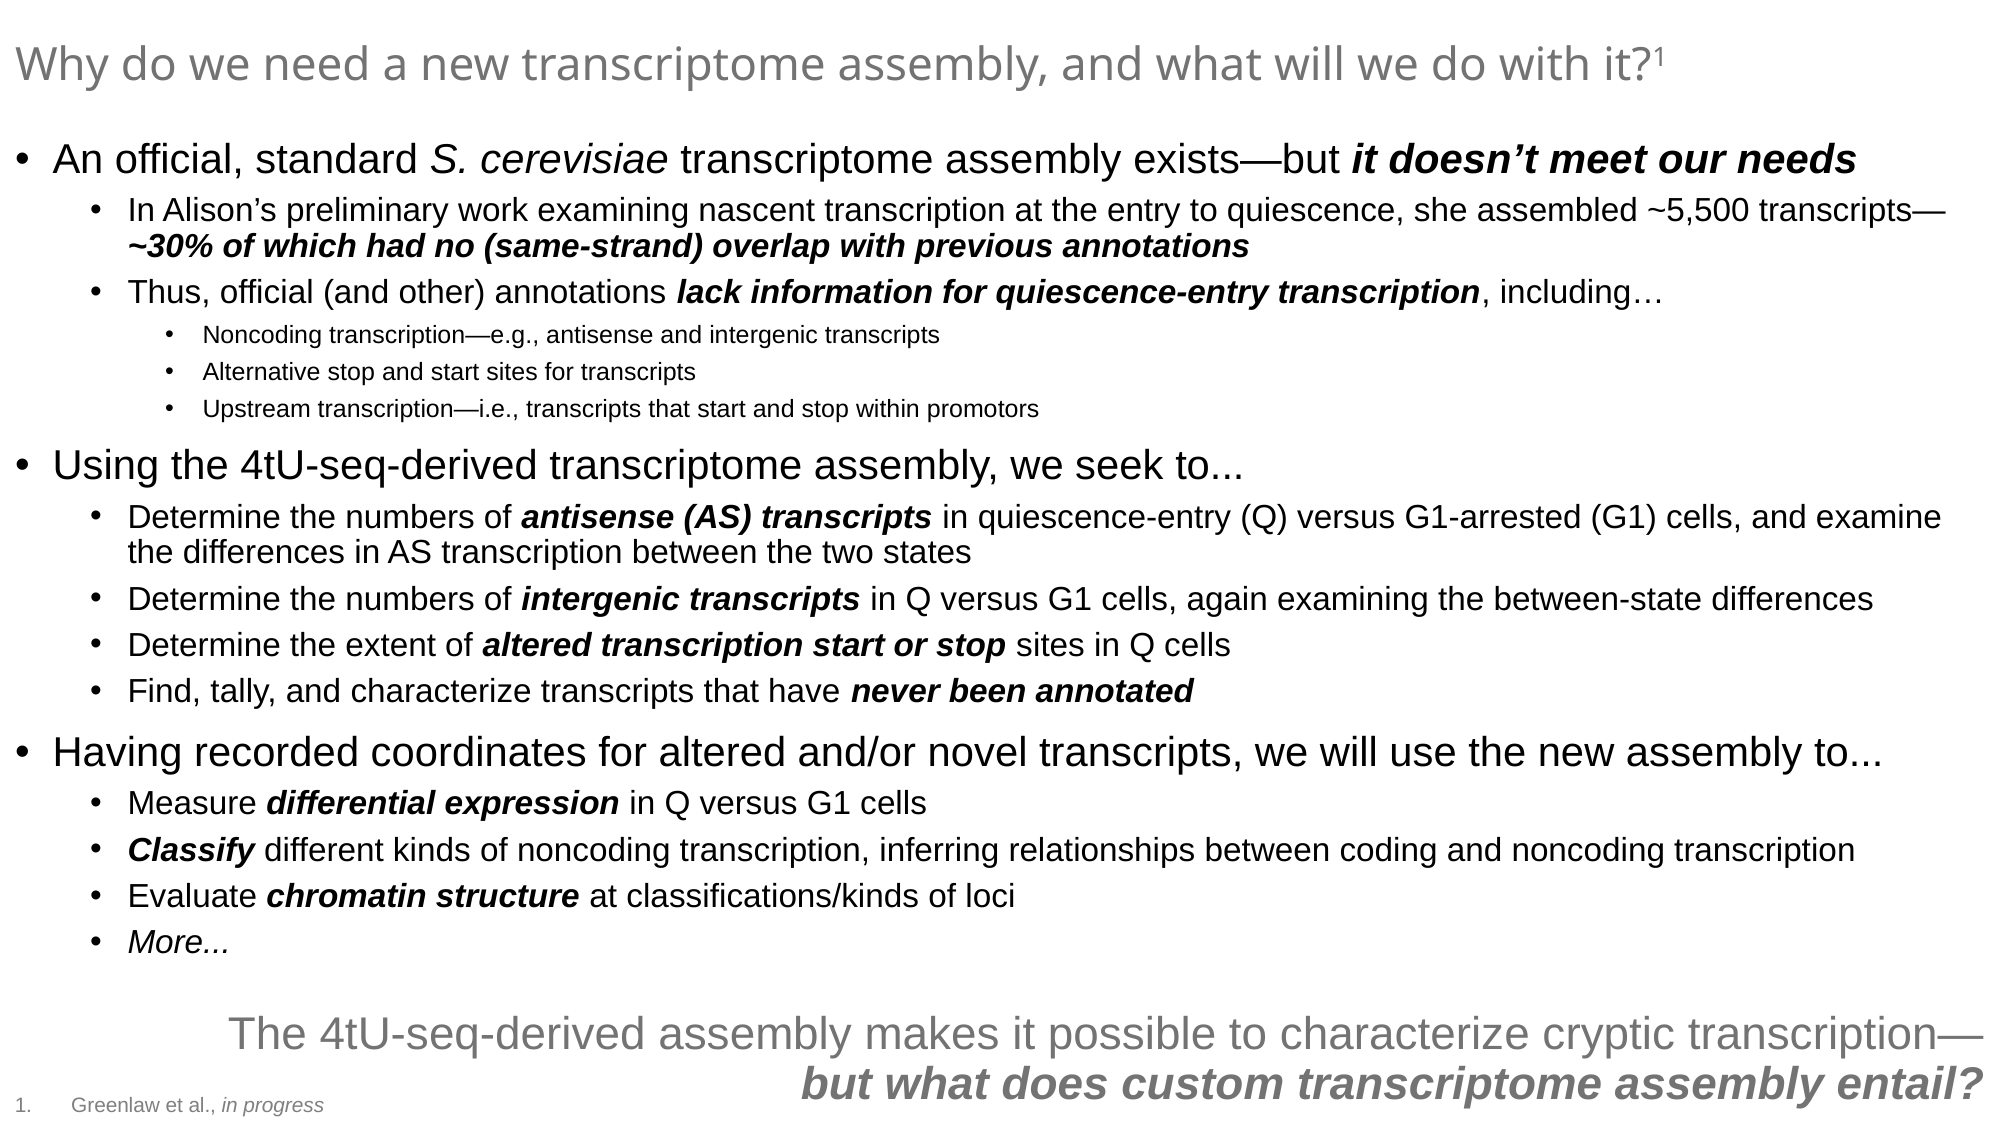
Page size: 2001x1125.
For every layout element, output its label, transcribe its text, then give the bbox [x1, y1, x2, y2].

list An official, standard S. cerevisiae transcriptome assembly exists—but it doesn’t meet our needs In Alison’s preliminary work examining nascent transcription at the entry to quiescence, she assembled ~5,500 transcripts— ~30% of which had no (same-strand) overlap with previous annotations Thus, official (and other) annotations lack information for quiescence-entry transcription, including… Noncoding transcription—e.g., antisense and intergenic transcripts Alternative stop and start sites for transcripts Upstream transcription—i.e., transcripts that start and stop within promotors Using the 4tU-seq-derived transcriptome assembly, we seek to... Determine the numbers of antisense (AS) transcripts in quiescence-entry (Q) versus G1-arrested (G1) cells, and examine the differences in AS transcription between the two states Determine the numbers of intergenic transcripts in Q versus G1 cells, again examining the between-state differences Determine the extent of altered transcription start or stop sites in Q cells Find, tally, and characterize transcripts that have never been annotated Having recorded coordinates for altered and/or novel transcripts, we will use the new assembly to... Measure differential expression in Q versus G1 cells Classify different kinds of noncoding transcription, inferring relationships between coding and noncoding transcription Evaluate chromatin structure at classifications/kinds of loci More... [0, 131, 2000, 977]
title The 4tU-seq-derived assembly makes it possible to characterize cryptic transcription— but what does custom transcriptome assembly entail? [0, 994, 2000, 1125]
text_box Greenlaw et al., in progress [0, 1084, 696, 1125]
text_box Why do we need a new transcriptome assembly, and what will we do with it?1 [0, 0, 2000, 131]
